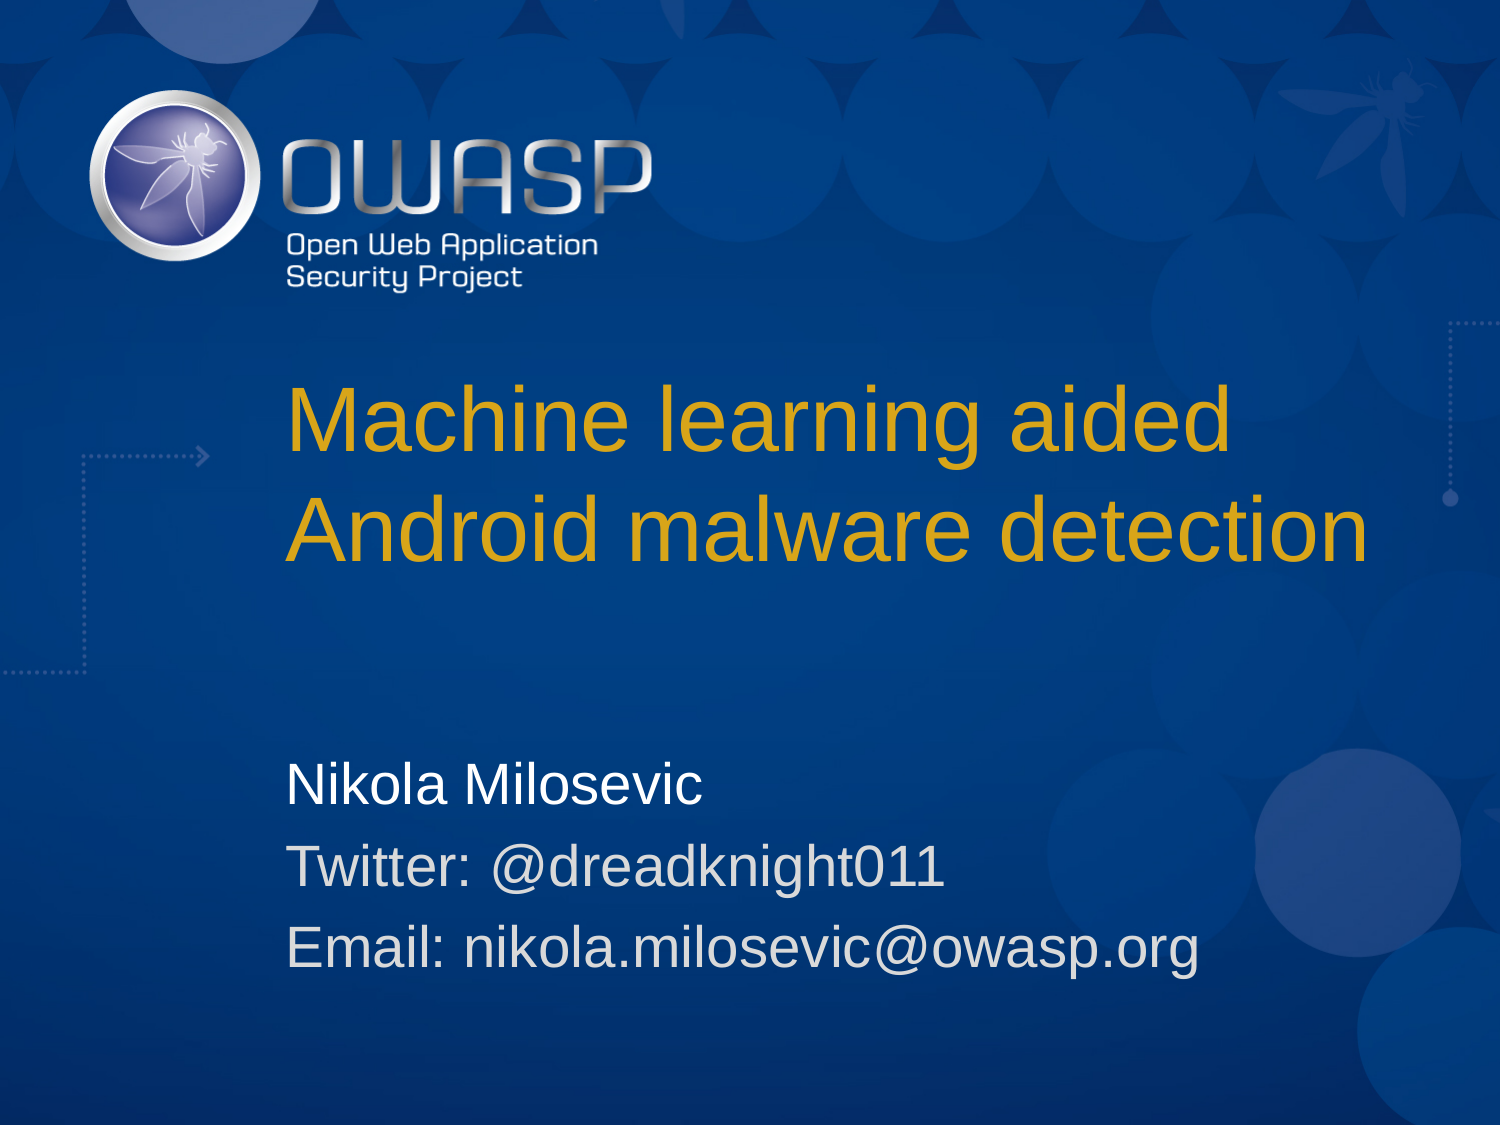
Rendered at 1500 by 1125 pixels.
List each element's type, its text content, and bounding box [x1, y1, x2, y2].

subtitle Nikola Milosevic Twitter: @dreadknight011 Email: nikola.milosevic@owasp.org [270, 738, 1404, 1027]
picture [0, 0, 1500, 1125]
title Machine learning aided Android malware detection [270, 349, 1388, 591]
